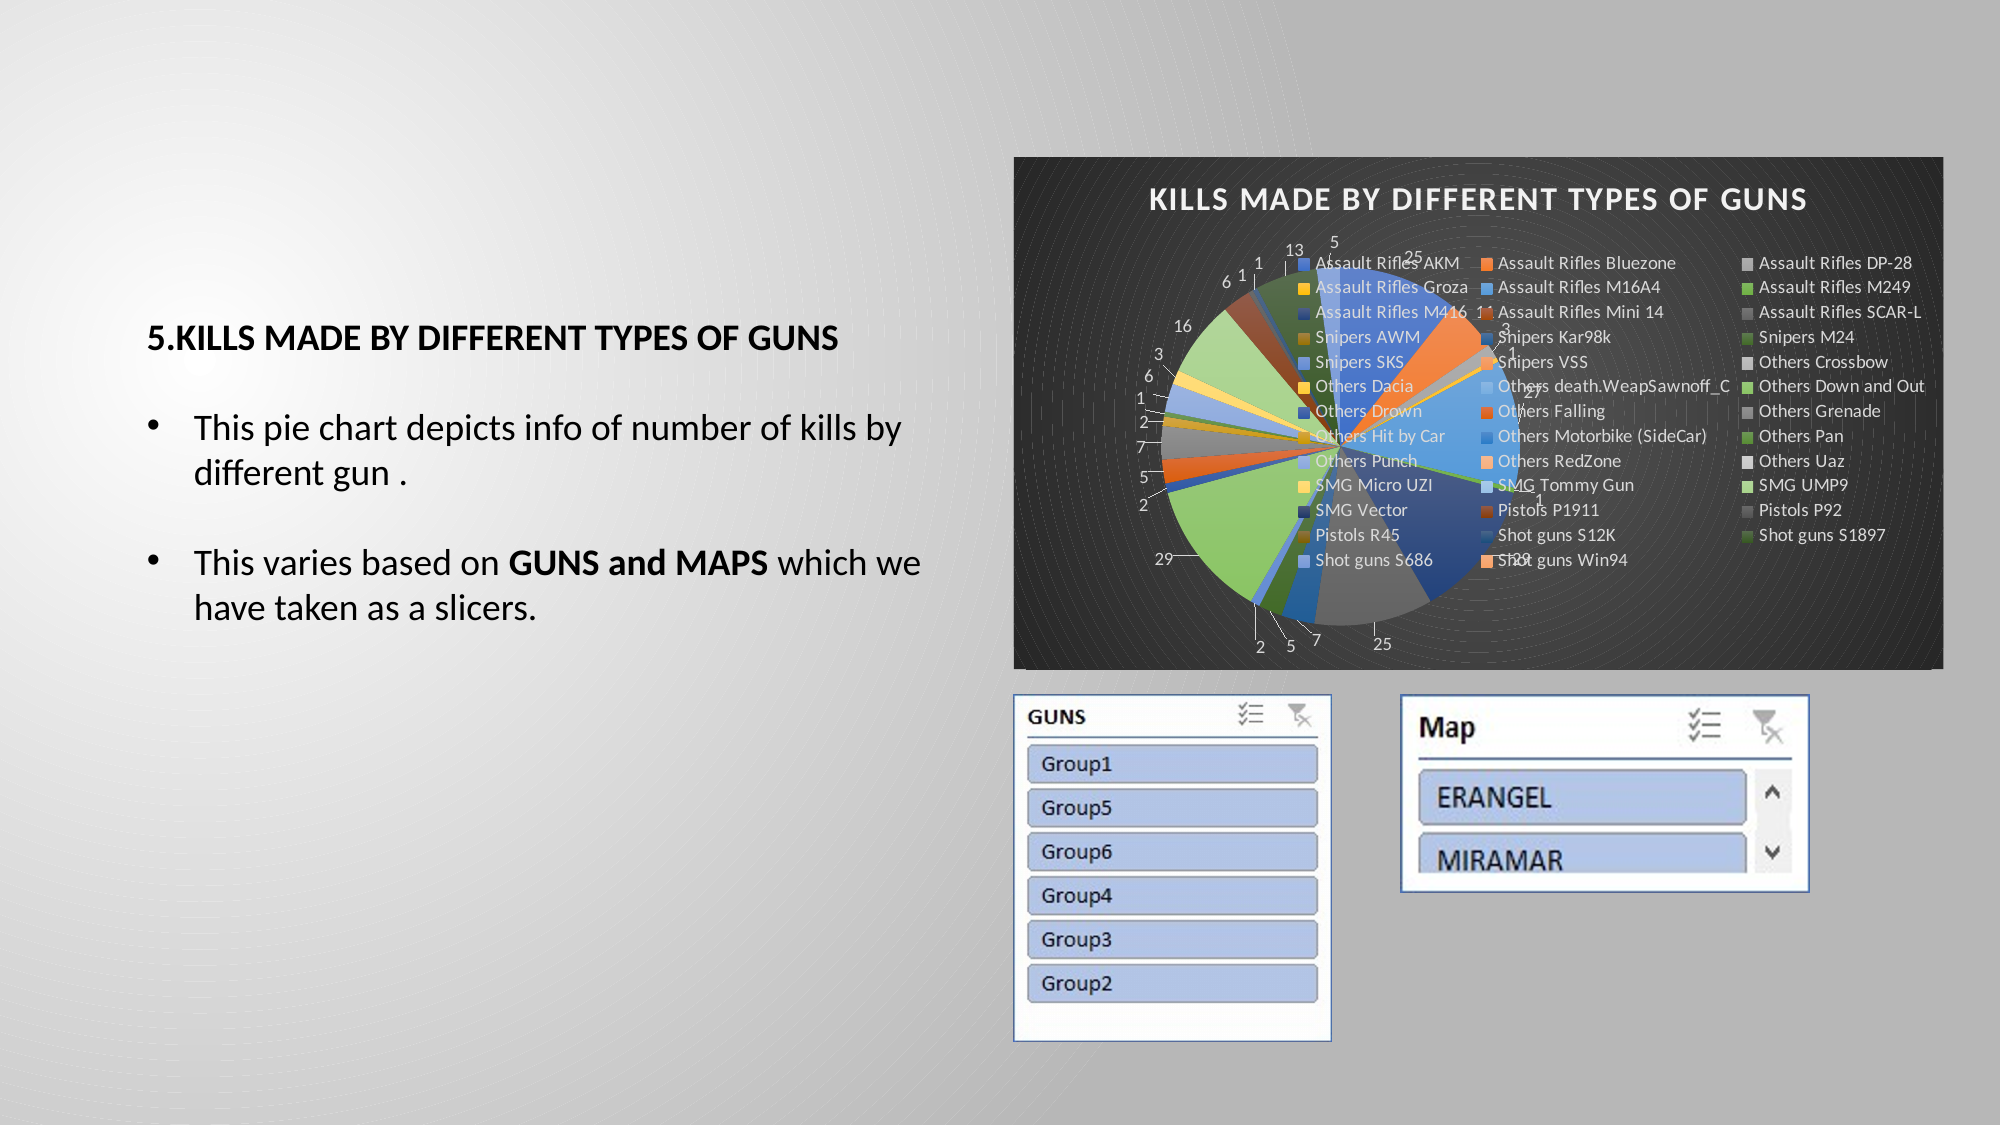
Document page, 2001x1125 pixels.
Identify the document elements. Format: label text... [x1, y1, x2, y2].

chart [1013, 156, 1944, 670]
picture [1013, 694, 1332, 1042]
picture [1400, 694, 1810, 893]
text_box 5.KILLS MADE BY DIFFERENT TYPES OF GUNS This pie chart depicts info of number of kills by different gun . This varies based on GUNS and MAPS which we have taken as a slicers. [132, 305, 1002, 635]
